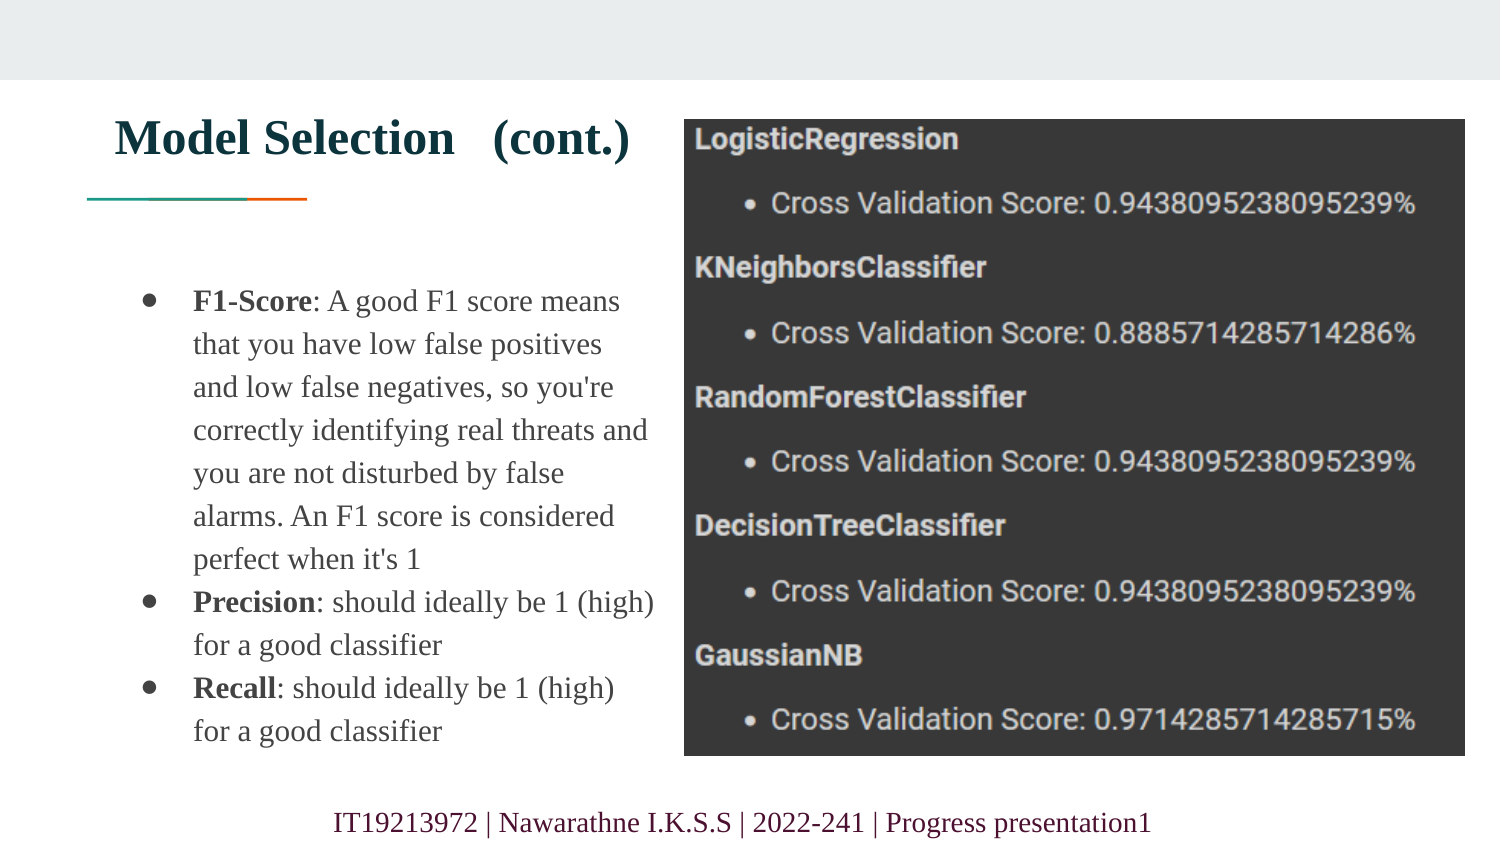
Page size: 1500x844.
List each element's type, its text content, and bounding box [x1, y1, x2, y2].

text_box IT19213972 | Nawarathne I.K.S.S | 2022-241 | Progress presentation1 [318, 782, 1212, 844]
title Model Selection (cont.) [99, 89, 667, 187]
text_box F1-Score: A good F1 score means that you have low false positives and low false negatives, so you're correctly identifying real threats and you are not disturbed by false alarms. An F1 score is considered perfect when it's 1 Precision: should ideally be 1 (high) for a good classifier Recall: should ideally be 1 (high) for a good classifier [103, 259, 670, 763]
picture [684, 118, 1465, 756]
